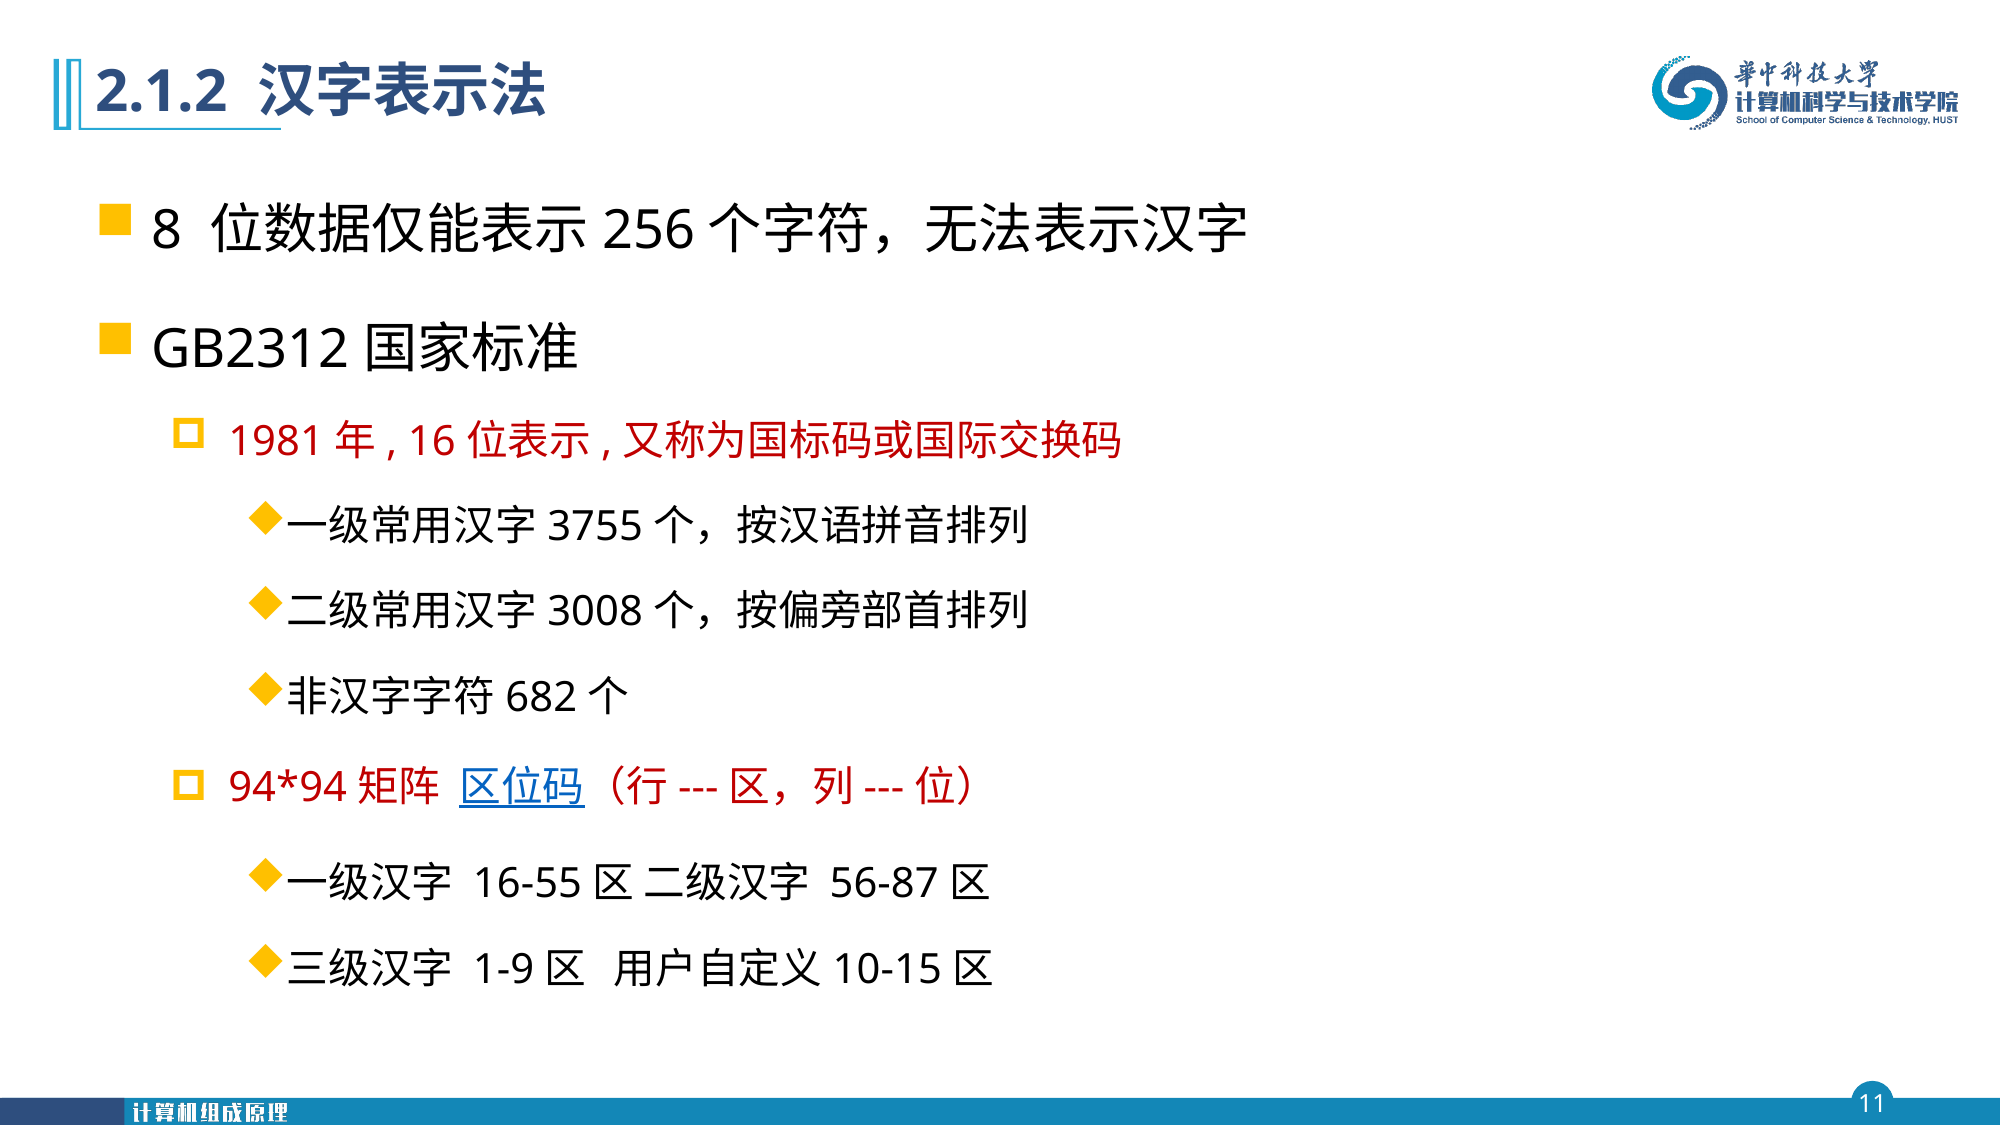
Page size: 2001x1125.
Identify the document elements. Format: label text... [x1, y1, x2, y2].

list 8 位数据仅能表示256个字符，无法表示汉字 GB2312国家标准 1981年, 16位表示,又称为国标码或国际交换码 一级常用汉字3755个，按汉语拼音排列 二级常用汉字3008个，按偏旁部首排列 非汉字字符682个 94*94矩阵 区位码（行---区，列---位） 一级汉字 16-55区 二级汉字 56-87区 三级汉字 1-9区 用户自定义10-15区 [80, 154, 1863, 1080]
title 2.1.2 汉字表示法 [80, 42, 1805, 144]
picture [1805, 56, 1958, 130]
